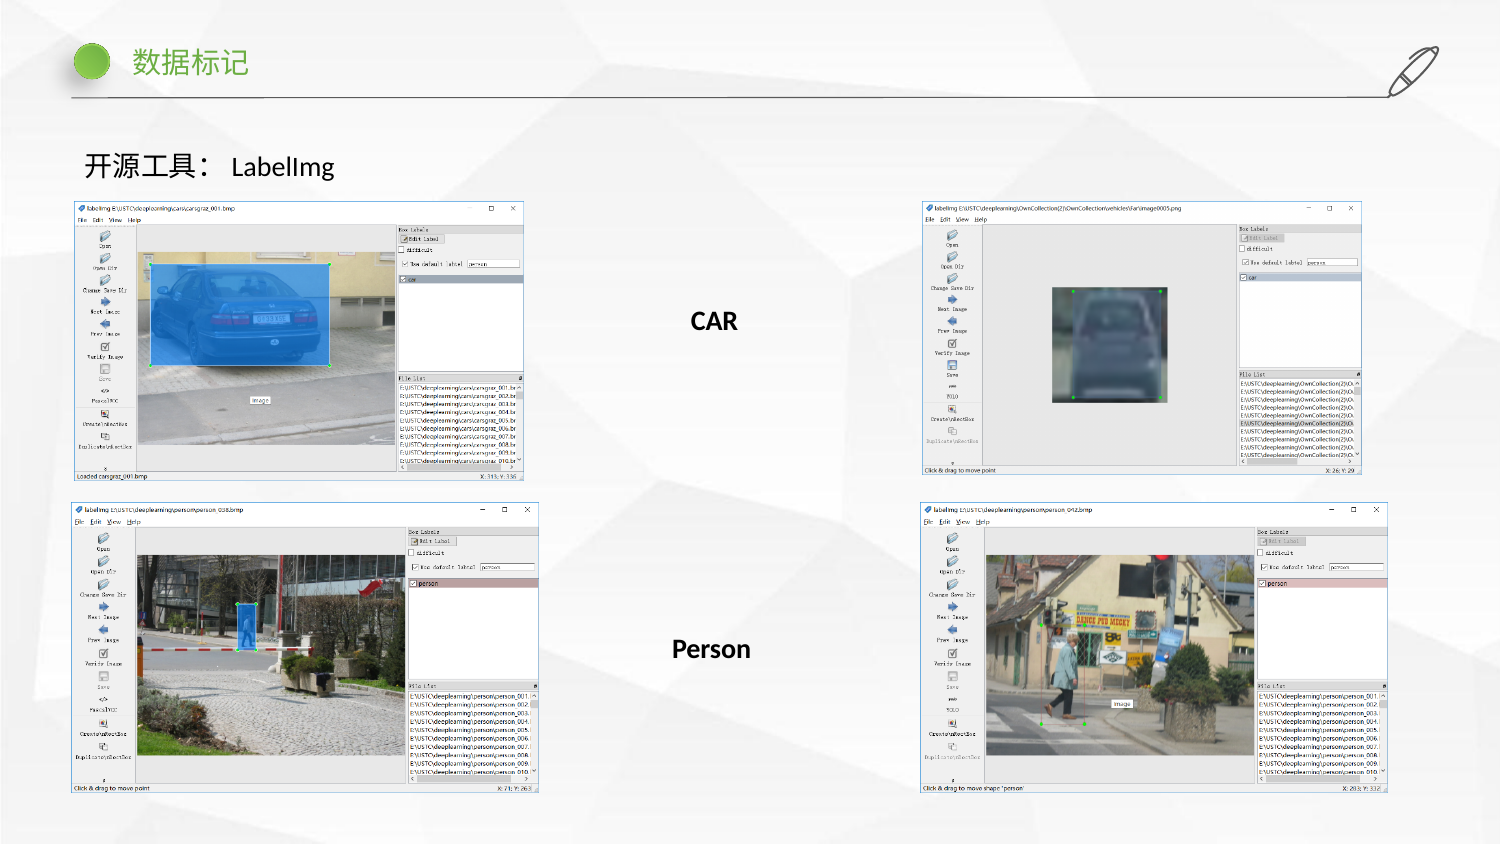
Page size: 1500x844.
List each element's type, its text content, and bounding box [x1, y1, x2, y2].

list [920, 502, 1388, 793]
text_box 开源工具：LabelImg [70, 141, 350, 190]
picture [0, 0, 1500, 844]
text_box 数据标记 [121, 38, 261, 85]
text_box Person [619, 622, 805, 672]
text_box [1388, 47, 1439, 98]
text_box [74, 43, 110, 79]
text_box CAR [619, 294, 805, 344]
